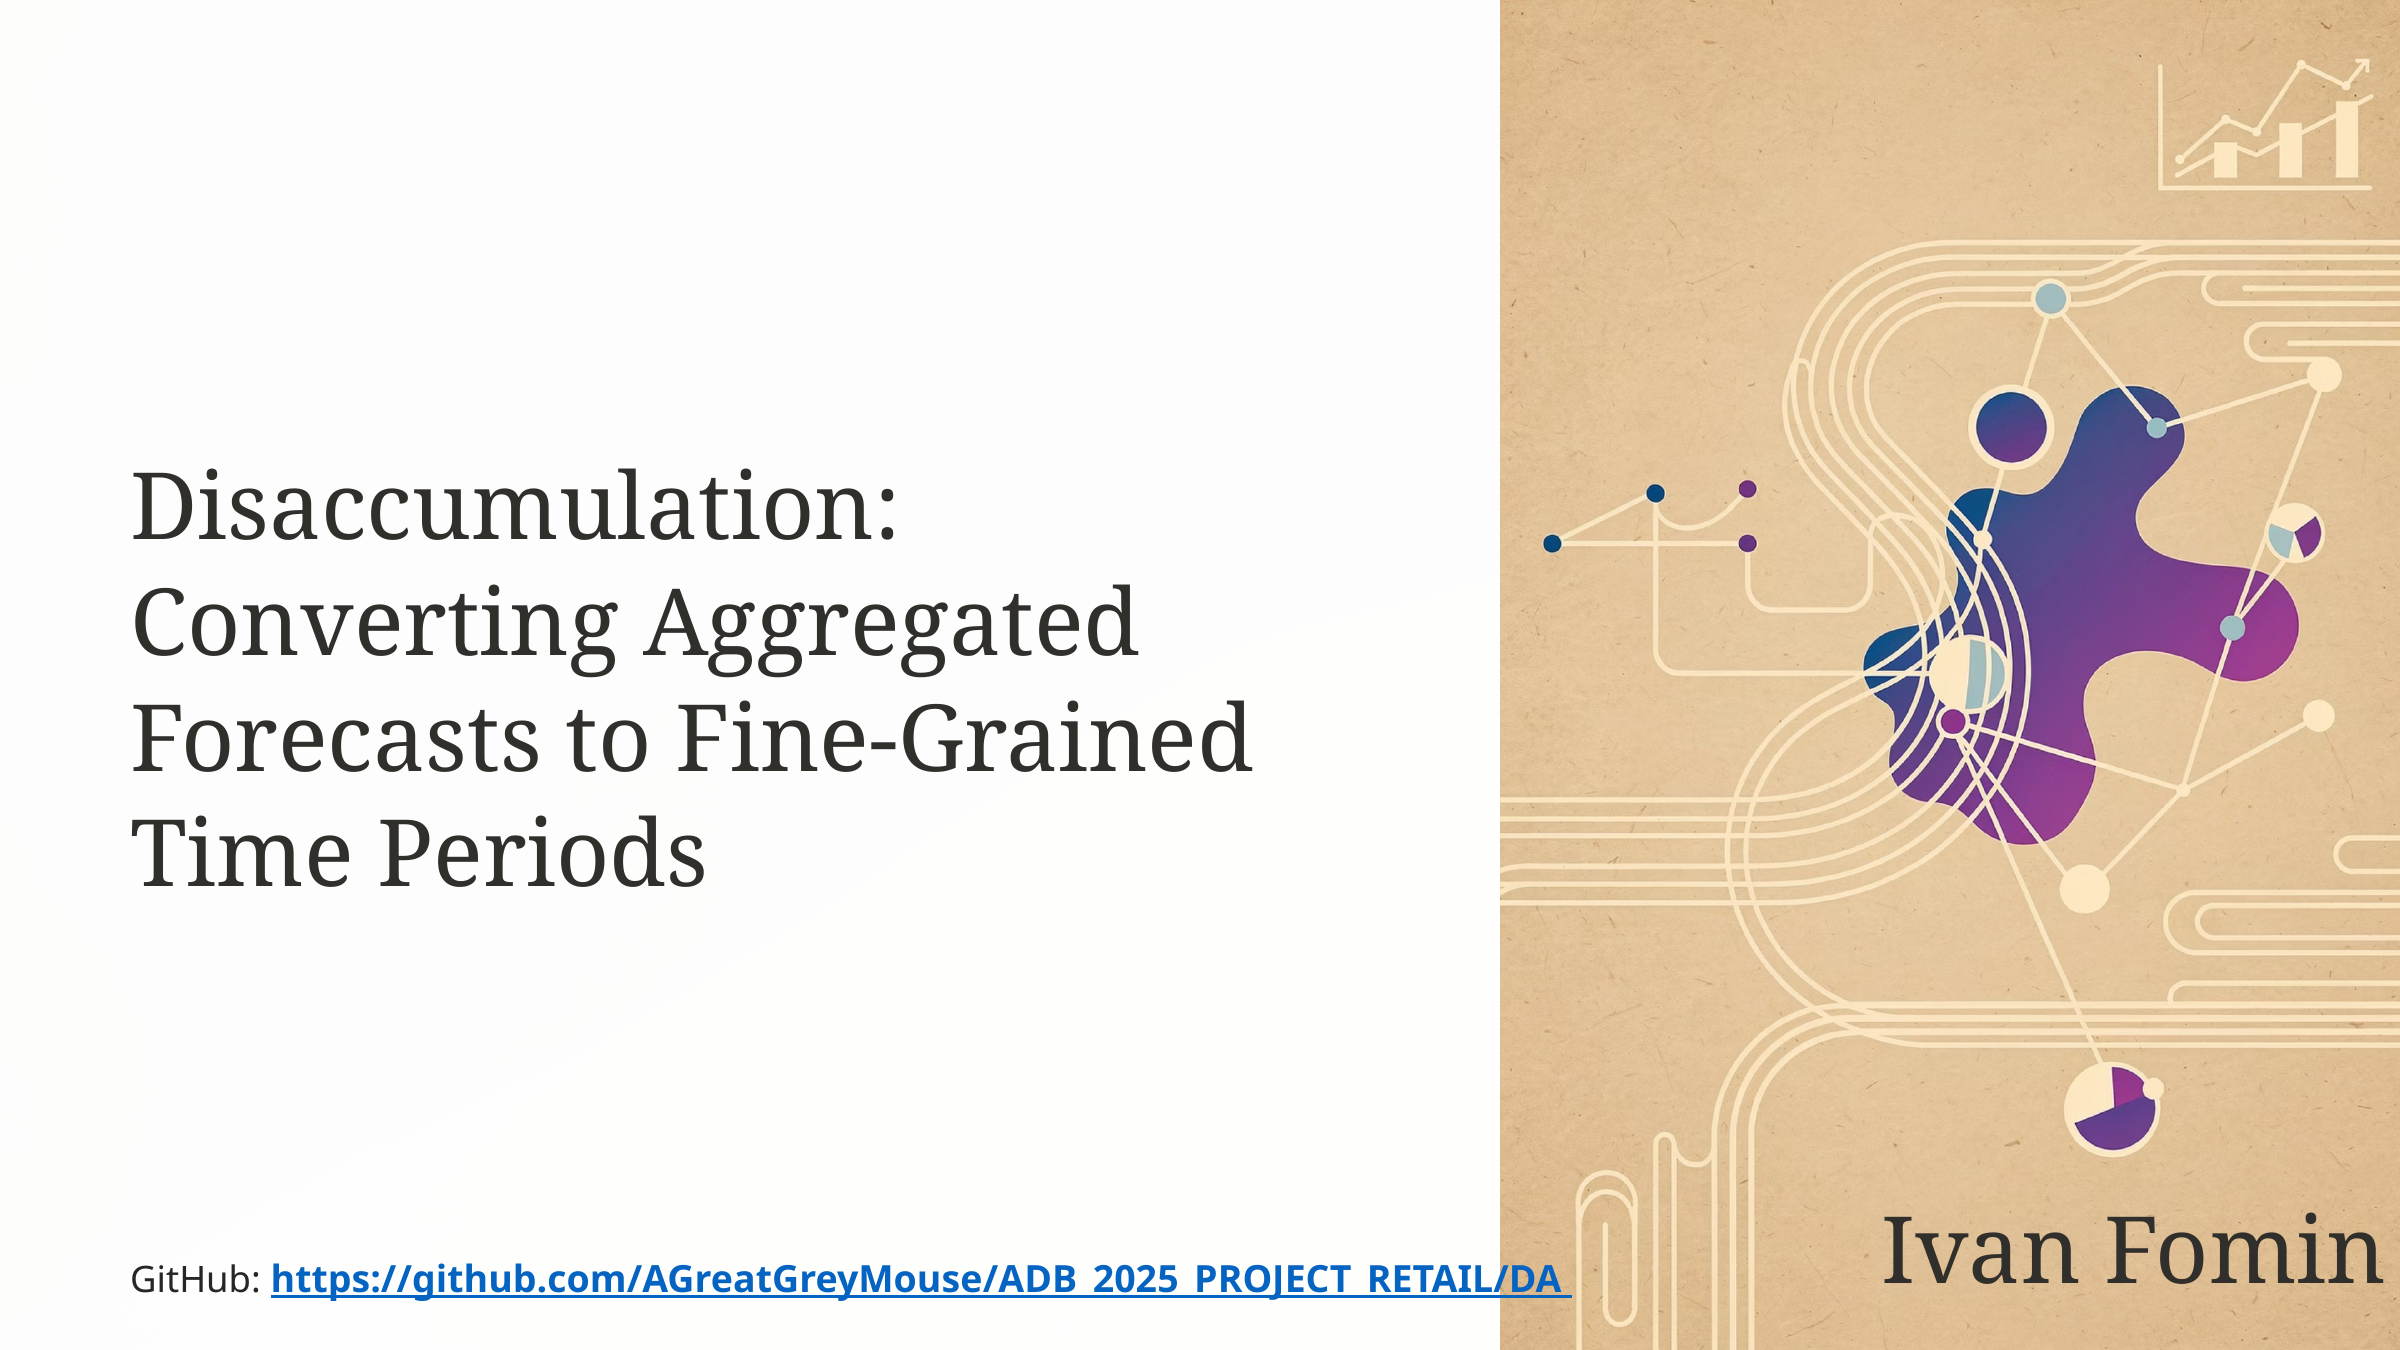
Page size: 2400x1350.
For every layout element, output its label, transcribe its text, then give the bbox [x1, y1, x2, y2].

text_box GitHub: https://github.com/AGreatGreyMouse/ADB_2025_PROJECT_RETAIL/DA [130, 1246, 1370, 1306]
picture [1499, 0, 2400, 1350]
text_box Disaccumulation: Converting Aggregated Forecasts to Fine-Grained Time Periods [130, 442, 1370, 792]
